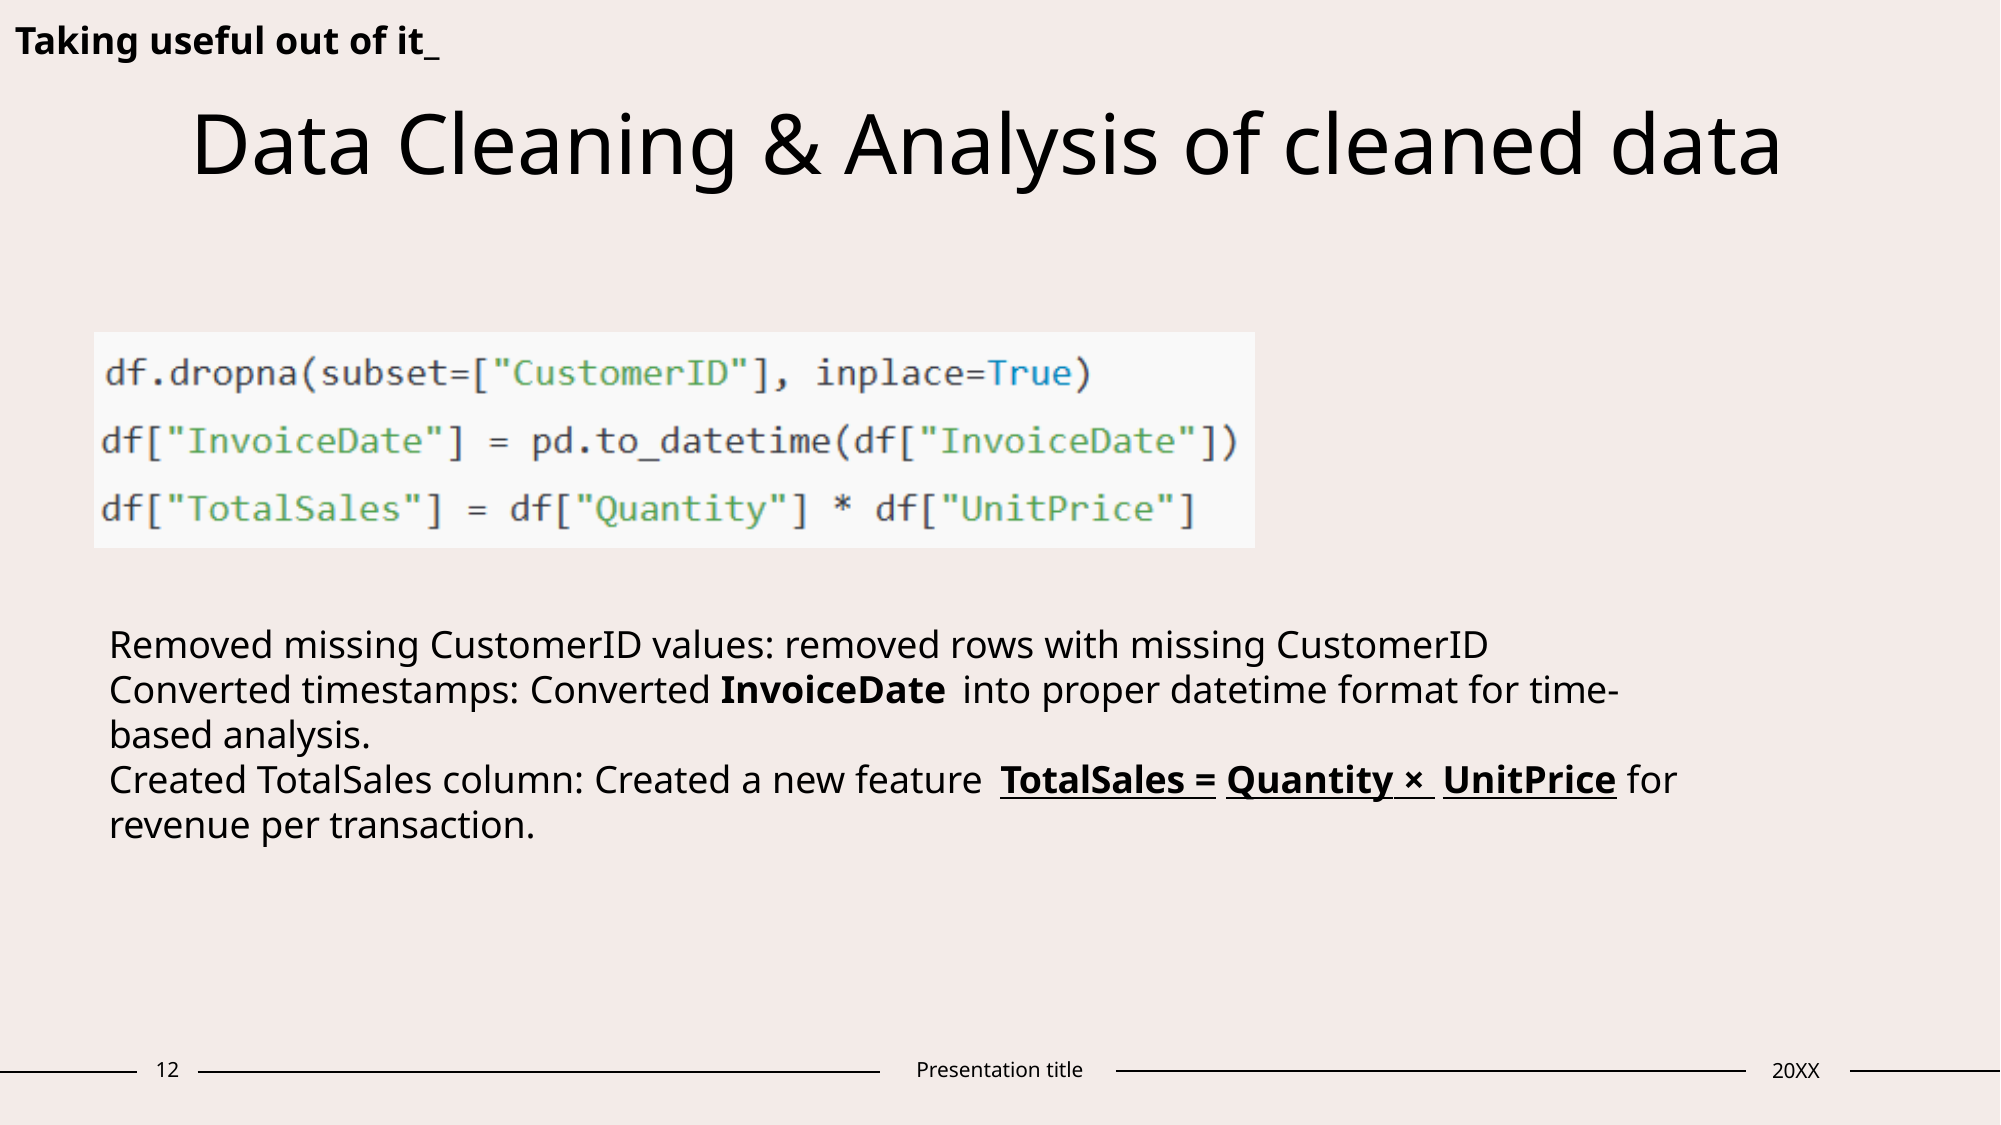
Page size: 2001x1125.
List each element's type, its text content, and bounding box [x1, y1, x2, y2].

footer Presentation title [879, 1050, 1120, 1091]
slide_number 12 [137, 1050, 198, 1091]
text_box Removed missing CustomerID values: removed rows with missing CustomerID Converted timestamps: Converted InvoiceDate into proper datetime format for time-based analysis. Created TotalSales column: Created a new feature TotalSales = Quantity × UnitPrice for revenue per transaction. [94, 613, 1727, 899]
text_box Taking useful out of it_ [0, 9, 558, 70]
picture [94, 332, 1255, 548]
slide_number 20XX [1743, 1050, 1849, 1091]
title Data Cleaning & Analysis of cleaned data [94, 83, 1883, 251]
